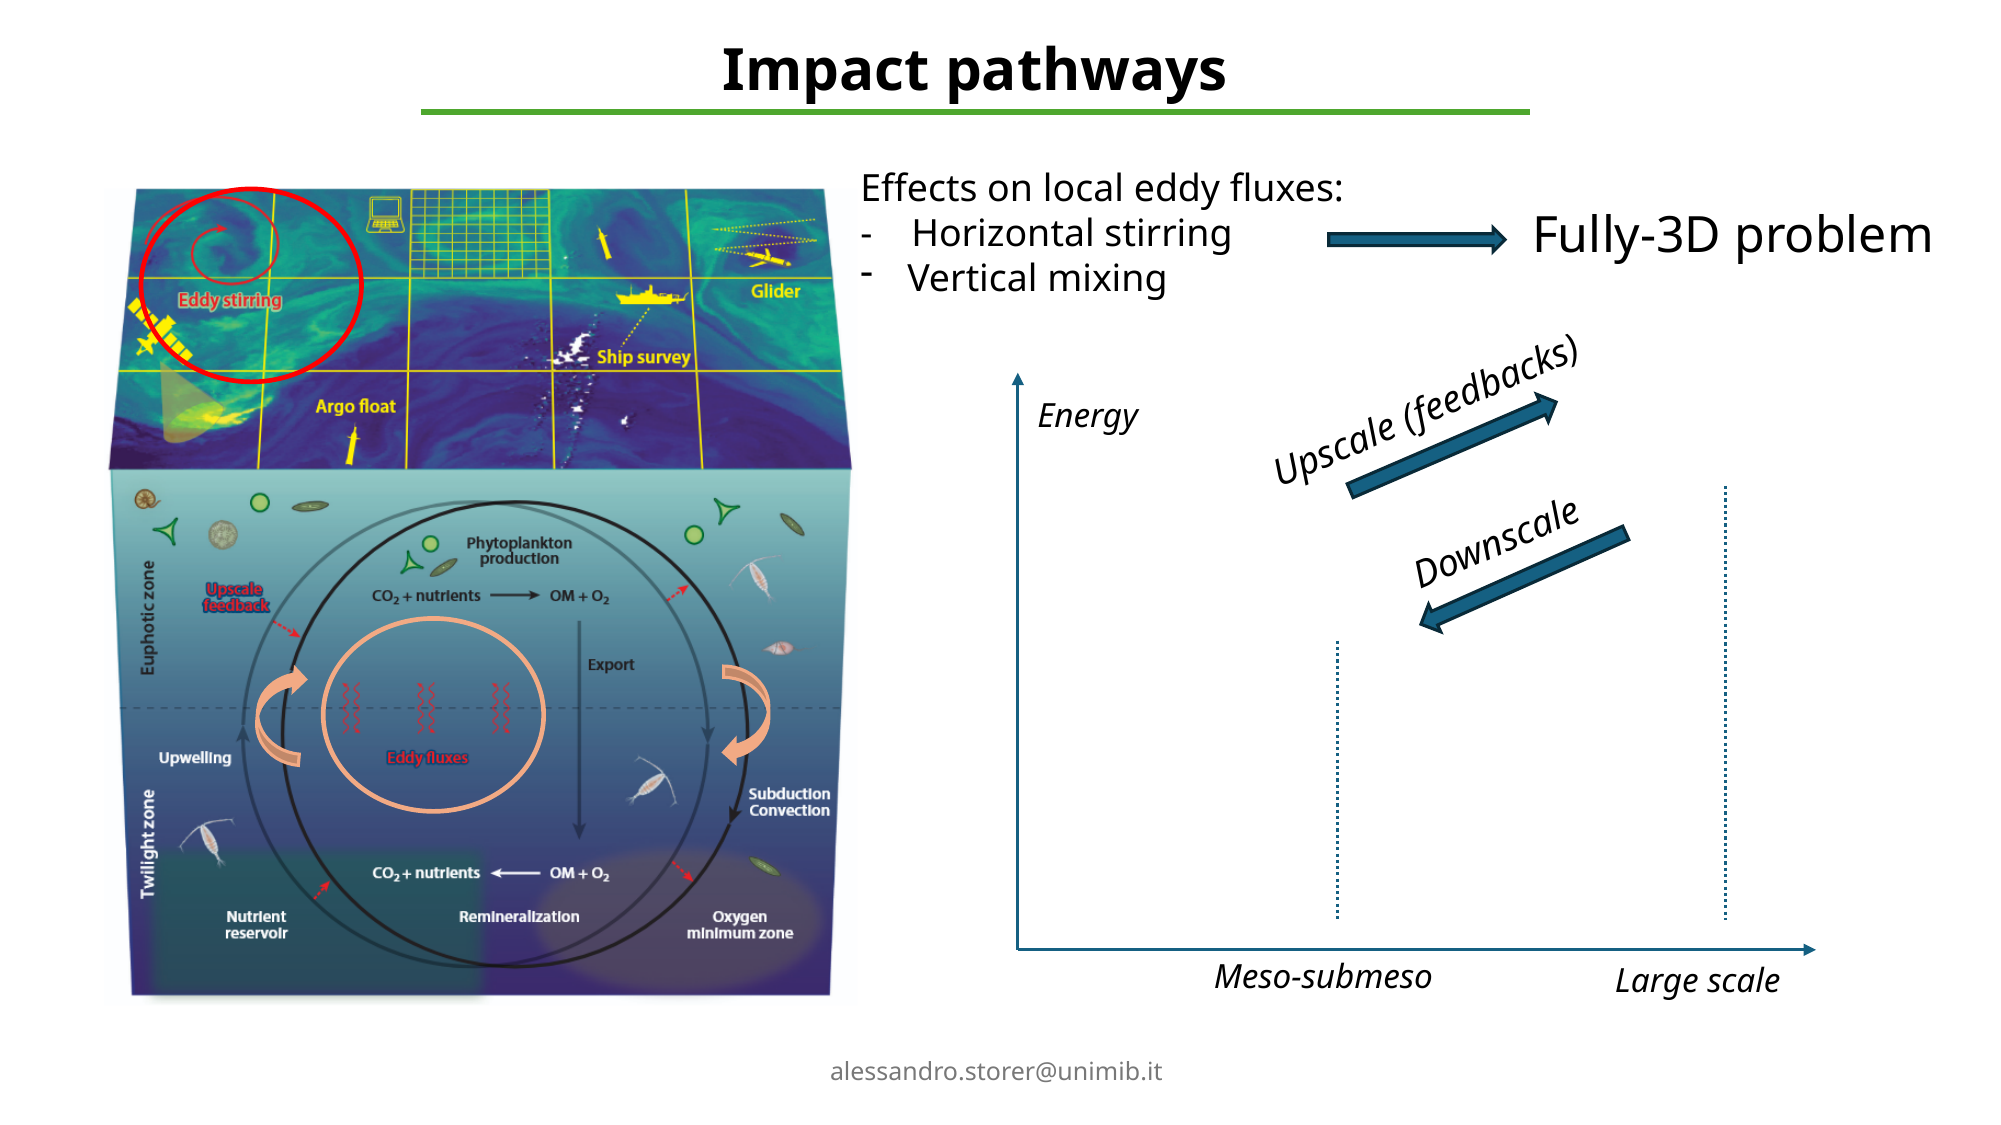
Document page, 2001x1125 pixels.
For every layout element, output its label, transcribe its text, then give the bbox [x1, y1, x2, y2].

text_box Upscale (feedbacks) [1248, 309, 1602, 508]
text_box Fully-3D problem [1517, 194, 1949, 270]
text_box Energy [1022, 386, 1153, 442]
text_box Meso-submeso [1199, 951, 1449, 1003]
text_box [1327, 224, 1508, 256]
text_box Large scale [1600, 952, 1796, 1007]
text_box [1418, 524, 1631, 635]
footer alessandro.storer@unimib.it [662, 1042, 1338, 1103]
picture [67, 163, 874, 1014]
text_box Effects on local eddy fluxes: - Horizontal stirring Vertical mixing [845, 157, 1360, 307]
text_box Downscale [1388, 472, 1603, 609]
text_box [1345, 393, 1559, 500]
text_box Impact pathways [347, 24, 1604, 110]
